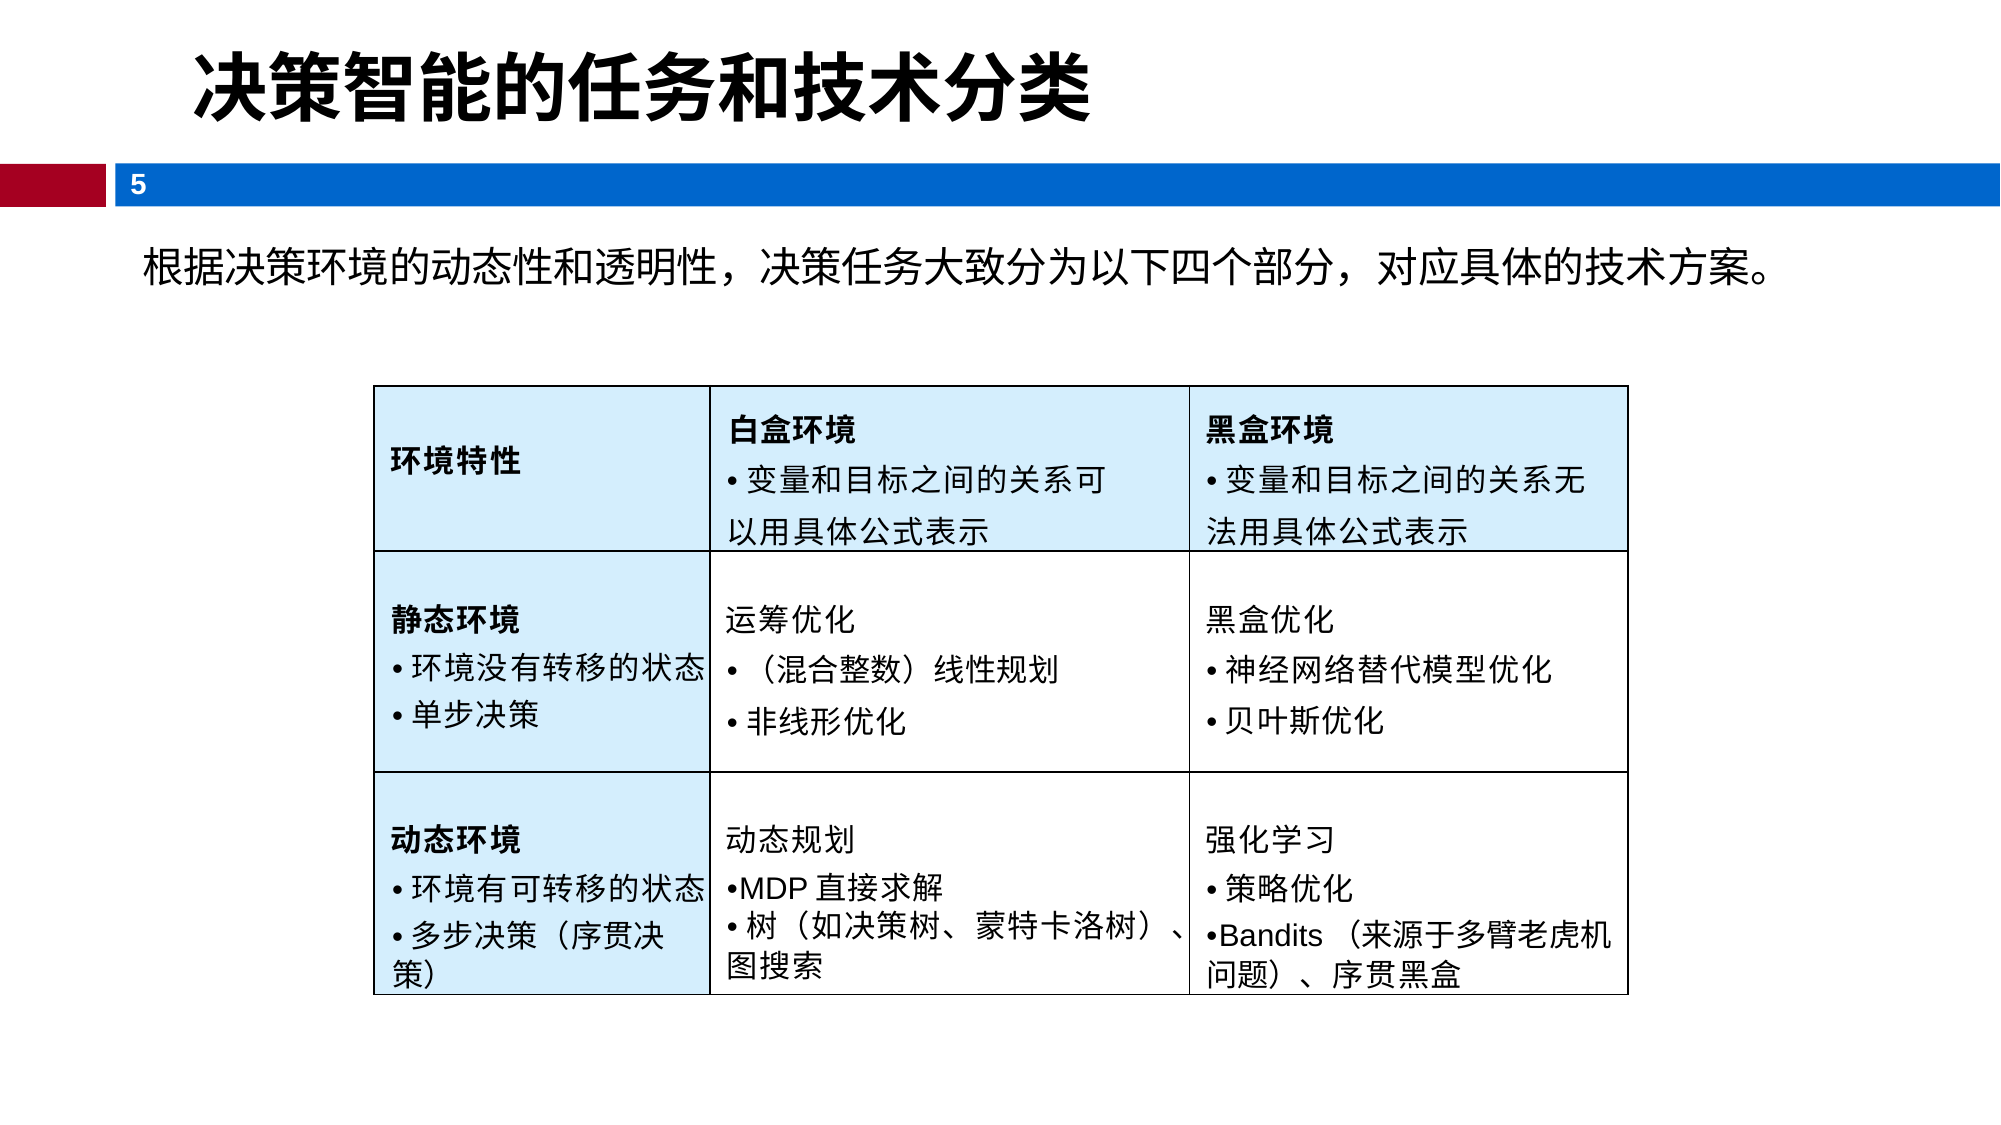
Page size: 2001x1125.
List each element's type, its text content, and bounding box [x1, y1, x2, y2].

table_header 黑盒环境 •变量和目标之间的关系无 法用具体公式表示 [1190, 387, 1627, 550]
table_cell 静态环境 •环境没有转移的状态 •单步决策 [375, 552, 709, 771]
table_cell 动态环境 •环境有可转移的状态 •多步决策（序贯决策） [375, 773, 709, 994]
text_box 决策智能的任务和技术分类 [115, 44, 1670, 122]
table_header 白盒环境 •变量和目标之间的关系可 以用具体公式表示 [711, 387, 1189, 550]
table_cell 动态规划 •MDP直接求解 •树（如决策树、蒙特卡洛树）、图搜索 [711, 773, 1189, 994]
table_cell 强化学习 •策略优化 •Bandits（来源于多臂老虎机问题）、序贯黑盒 [1190, 773, 1627, 994]
table_cell 黑盒优化 •神经网络替代模型优化 •贝叶斯优化 [1190, 552, 1627, 771]
table_cell 运筹优化 •（混合整数）线性规划 •非线形优化 [711, 552, 1189, 771]
text_box 根据决策环境的动态性和透明性，决策任务大致分为以下四个部分，对应具体的技术方案。 [115, 241, 1870, 299]
table_header 环境特性 [375, 387, 709, 550]
